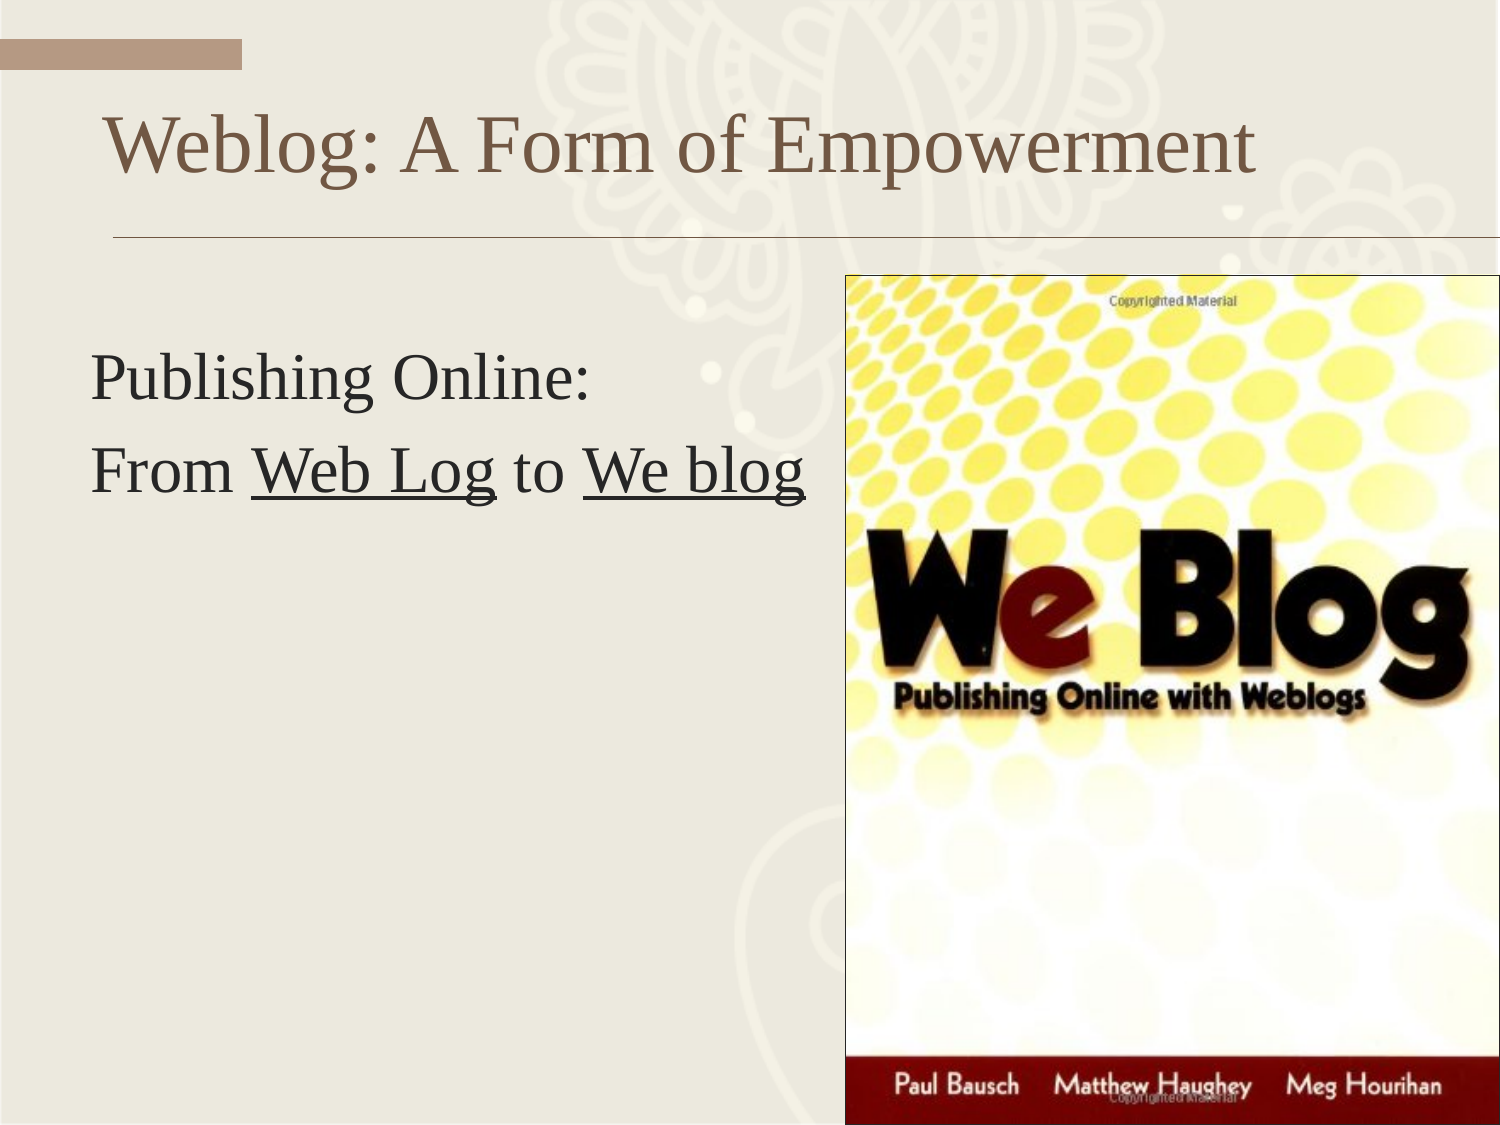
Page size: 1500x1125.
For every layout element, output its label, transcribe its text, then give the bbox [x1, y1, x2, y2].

title Weblog: A Form of Empowerment [87, 45, 1425, 233]
list Publishing Online: From Web Log to We blog [75, 324, 840, 1068]
picture [0, 0, 1500, 1125]
